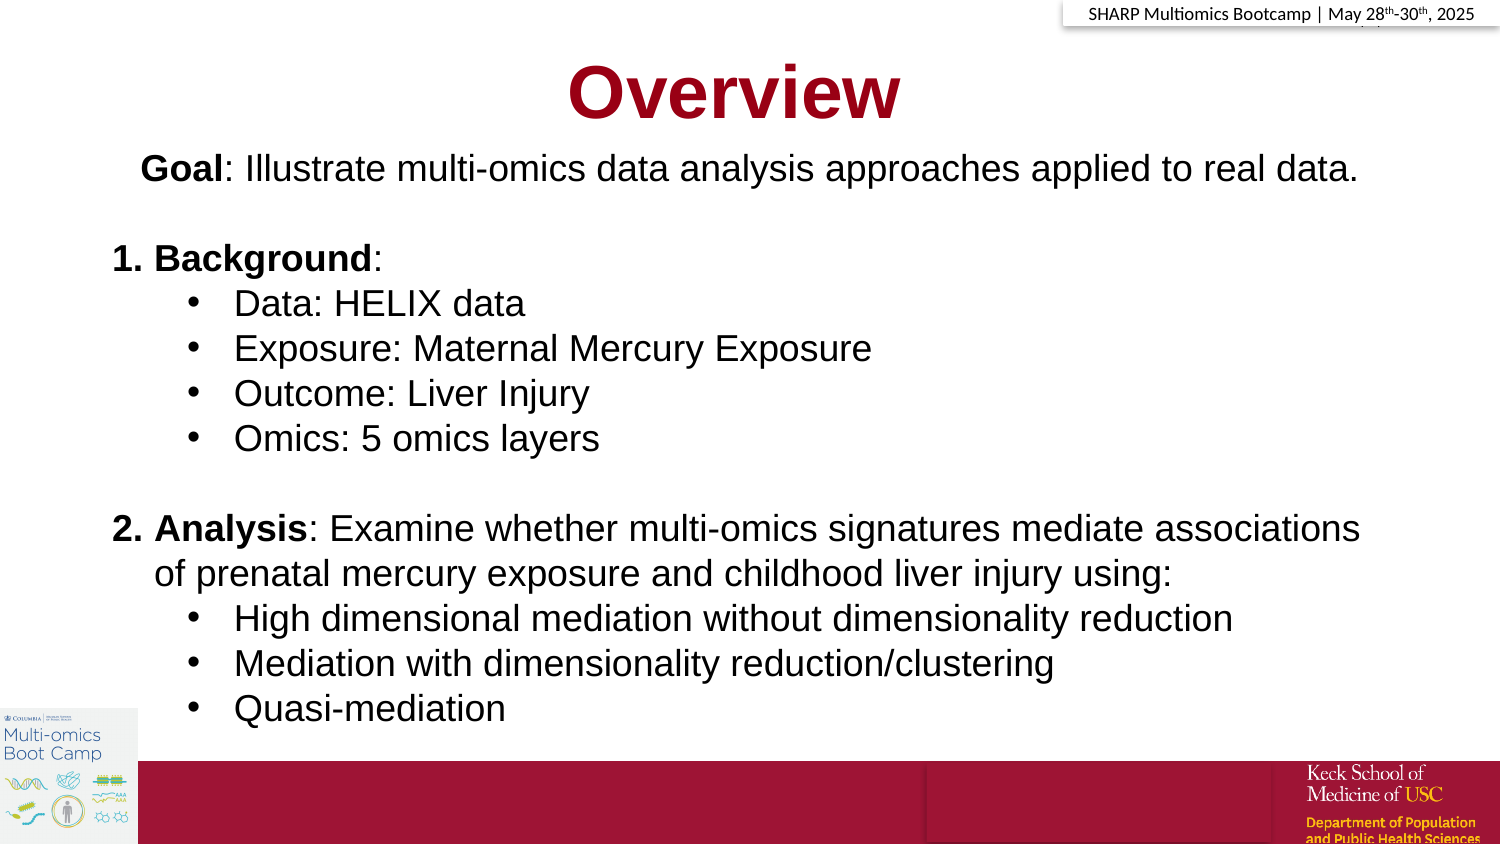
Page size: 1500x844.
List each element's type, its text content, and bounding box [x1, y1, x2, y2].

picture [926, 760, 1328, 844]
text_box Goal: Illustrate multi-omics data analysis approaches applied to real data. Background: Data: HELIX data Exposure: Maternal Mercury Exposure Outcome: Liver Injury Omics: 5 omics layers Analysis: Examine whether multi-omics signatures mediate associations of prenatal mercury exposure and childhood liver injury using: High dimensional mediation without dimensionality reduction Mediation with dimensionality reduction/clustering Quasi-mediation [97, 136, 1403, 737]
picture [0, 708, 138, 844]
text_box Overview [172, 36, 1298, 136]
